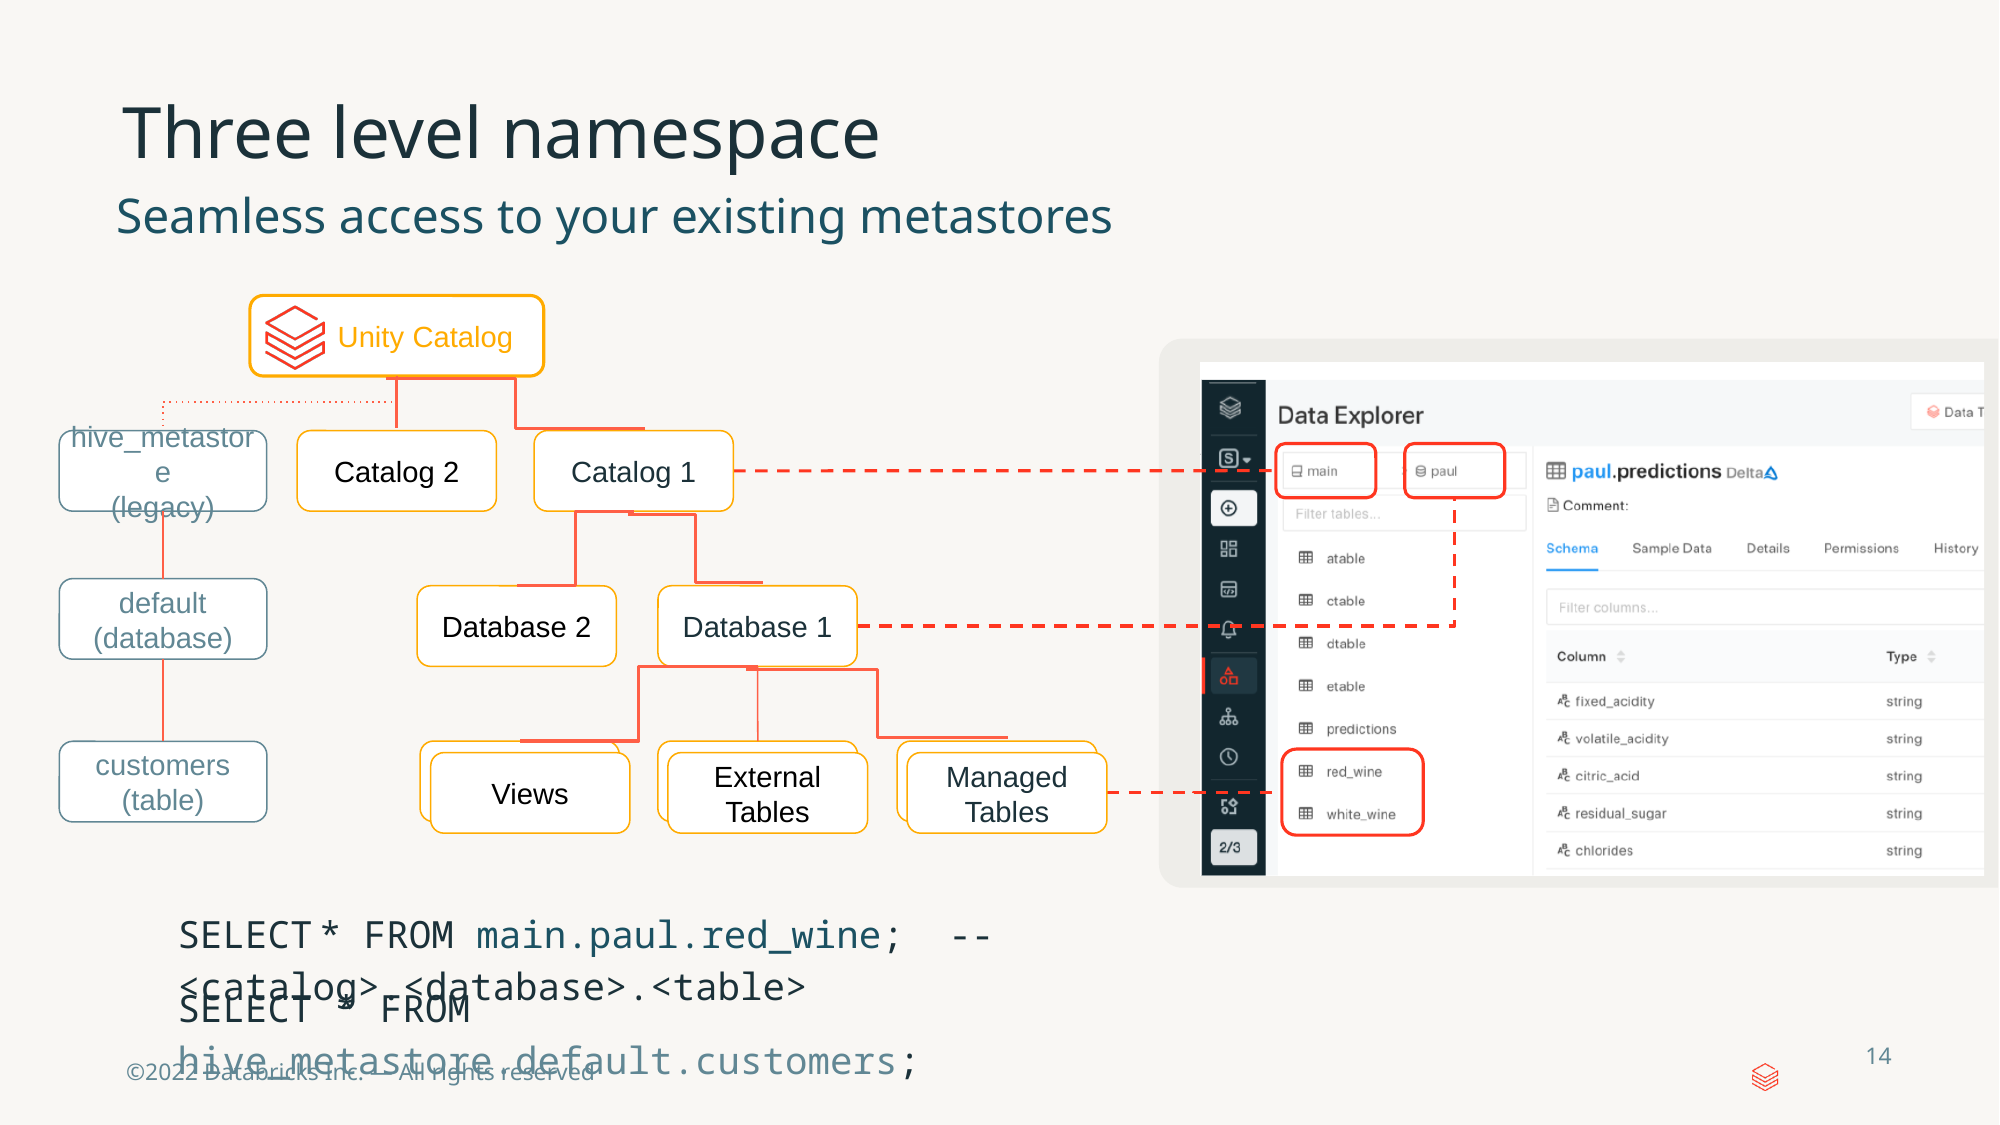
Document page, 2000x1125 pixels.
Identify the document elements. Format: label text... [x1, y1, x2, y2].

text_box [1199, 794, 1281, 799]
slide_number ‹#› [1782, 1041, 1892, 1125]
text_box Cloud Data Plane [1158, 365, 1987, 881]
subtitle Seamless access to your existing metastores [116, 192, 1891, 289]
picture [1749, 1061, 1781, 1093]
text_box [59, 295, 1108, 834]
title Three level namespace [122, 87, 2000, 184]
picture [261, 303, 330, 372]
text_box SELECT * FROM main.paul.red_wine; -- <catalog>.<database>.<table> [162, 889, 1614, 1023]
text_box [1199, 361, 1985, 877]
text_box SELECT * FROM hive_metastore.default.customers; [162, 963, 1214, 1098]
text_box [1112, 497, 1455, 627]
text_box [1158, 338, 1999, 888]
